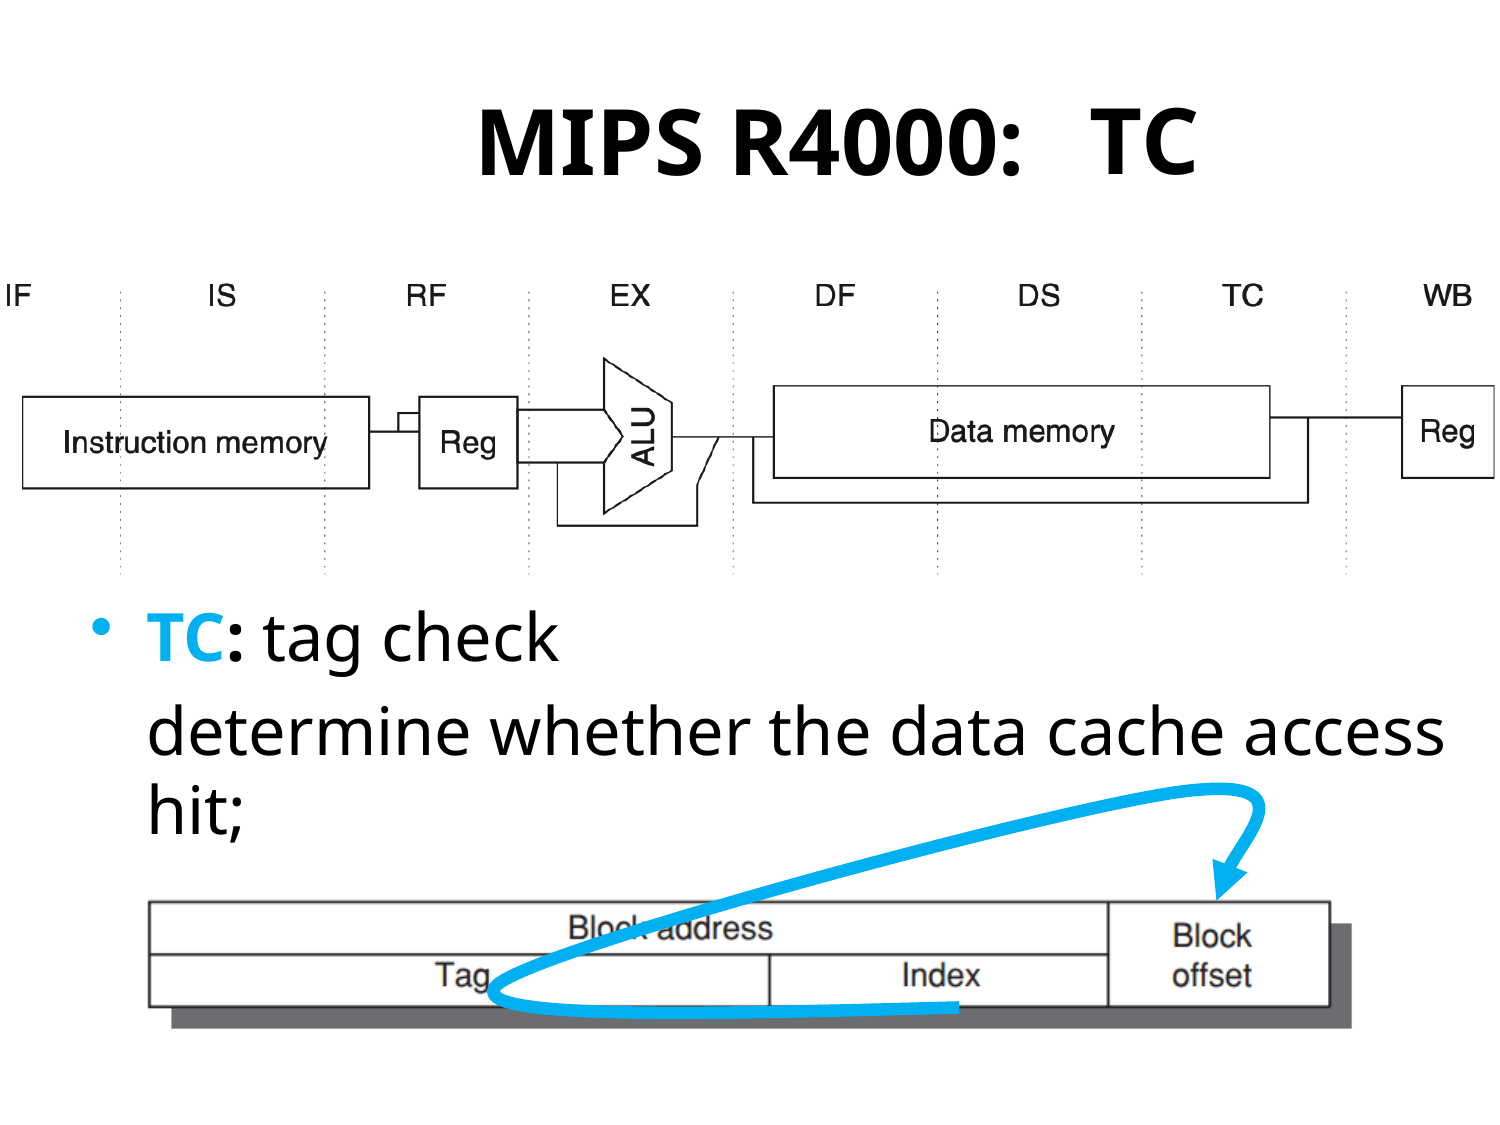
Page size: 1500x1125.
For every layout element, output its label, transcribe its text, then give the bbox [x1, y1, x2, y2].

text_box TC [1074, 37, 1500, 238]
list TC: tag check determine whether the data cache access hit; [75, 587, 1500, 1005]
picture [0, 277, 1500, 581]
text_box [781, 788, 1254, 887]
title MIPS R4000: [0, 45, 1074, 233]
picture [131, 889, 1363, 1040]
